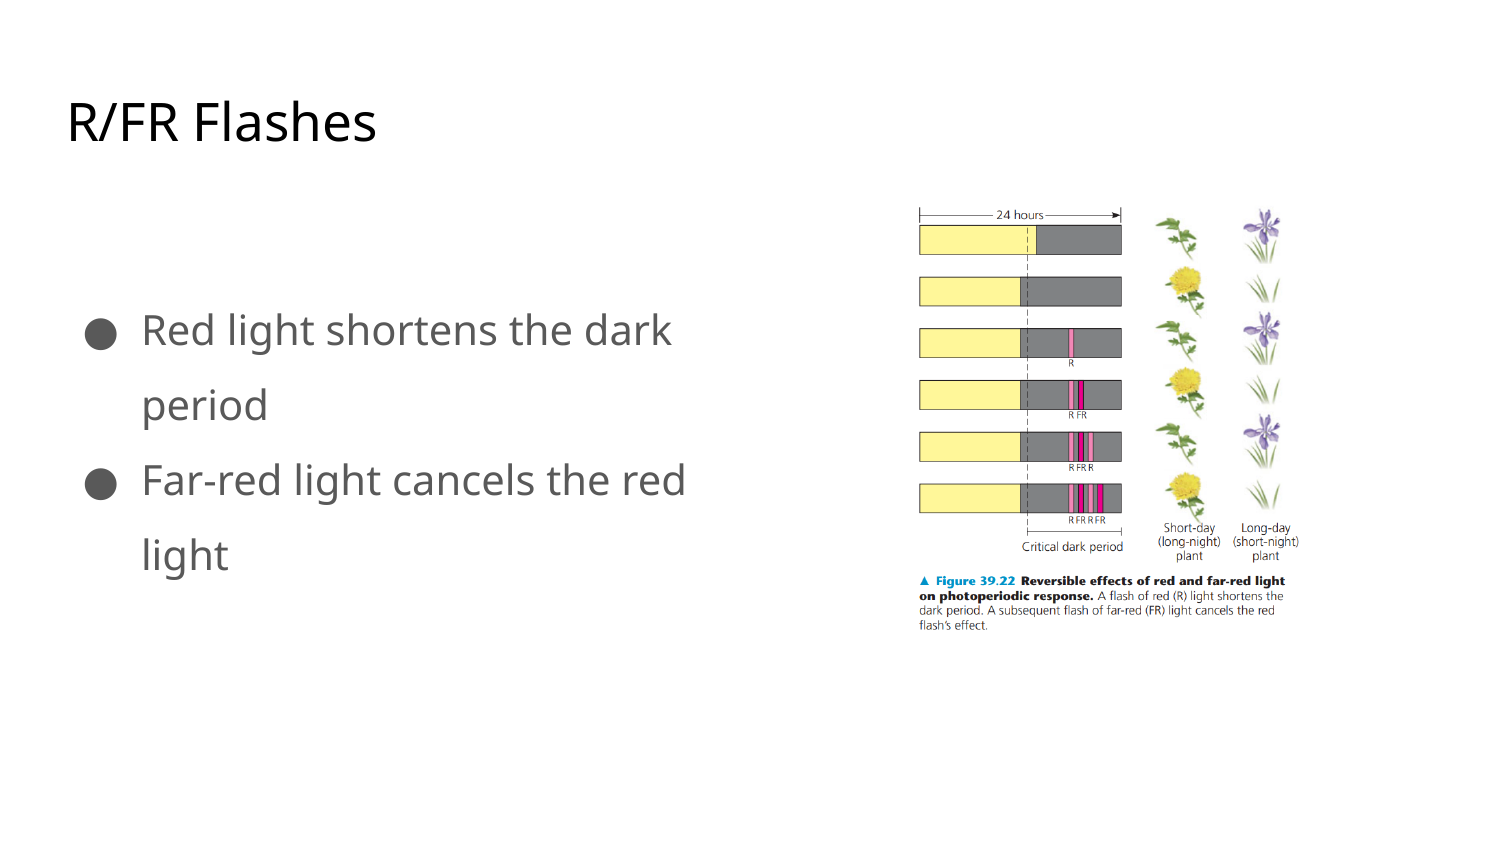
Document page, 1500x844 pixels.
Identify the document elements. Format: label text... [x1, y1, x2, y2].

picture [902, 193, 1311, 633]
title R/FR Flashes [51, 72, 1449, 167]
list Red light shortens the dark period Far-red light cancels the red light [51, 263, 750, 611]
